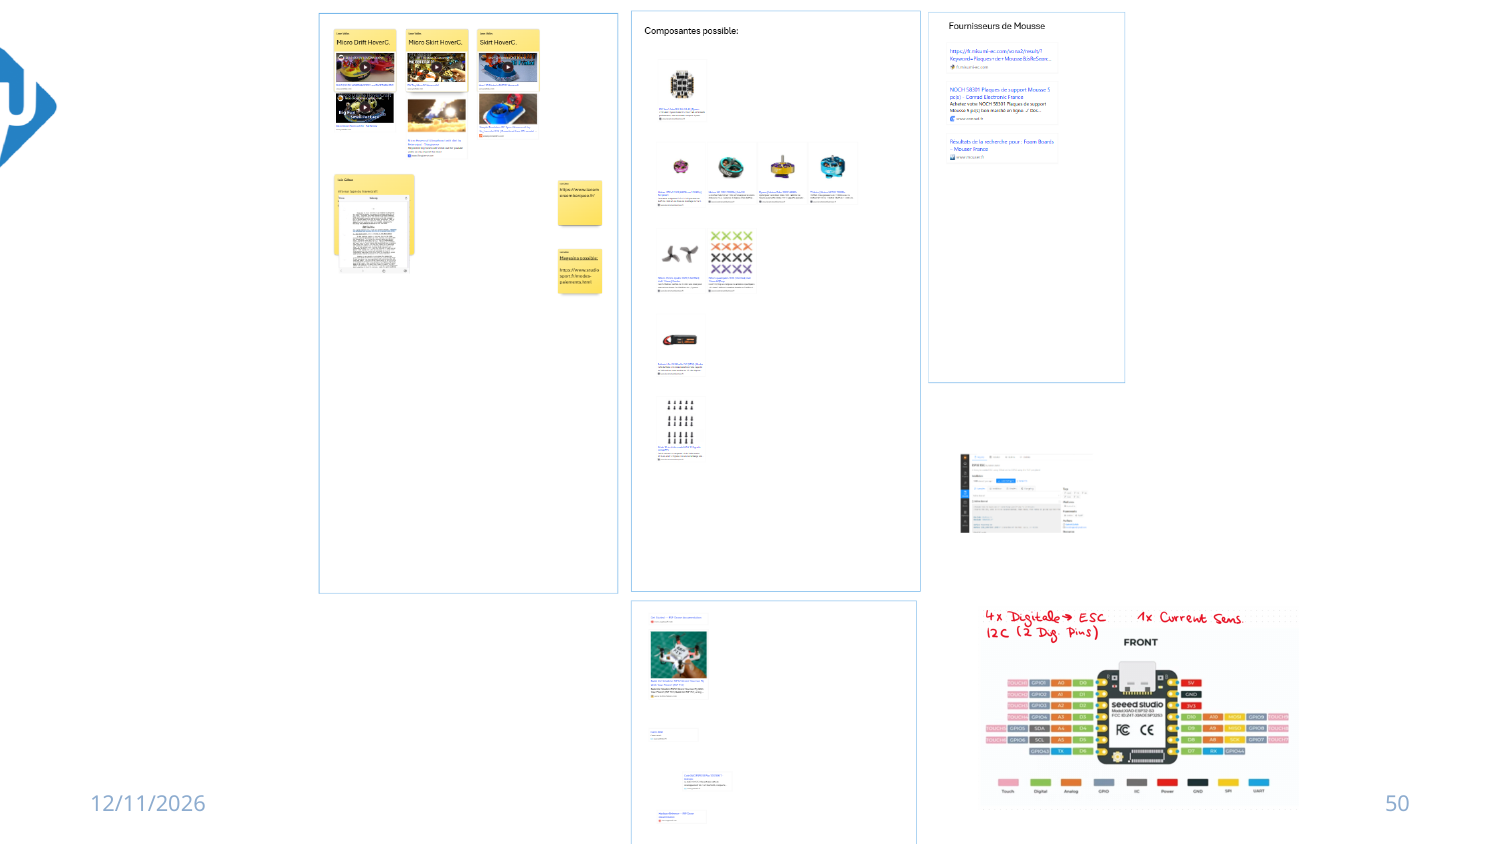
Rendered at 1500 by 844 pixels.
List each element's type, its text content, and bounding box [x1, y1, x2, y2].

slide_number 50 [1202, 782, 1425, 827]
picture [0, 43, 63, 174]
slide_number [75, 782, 296, 827]
picture [301, 0, 1299, 844]
